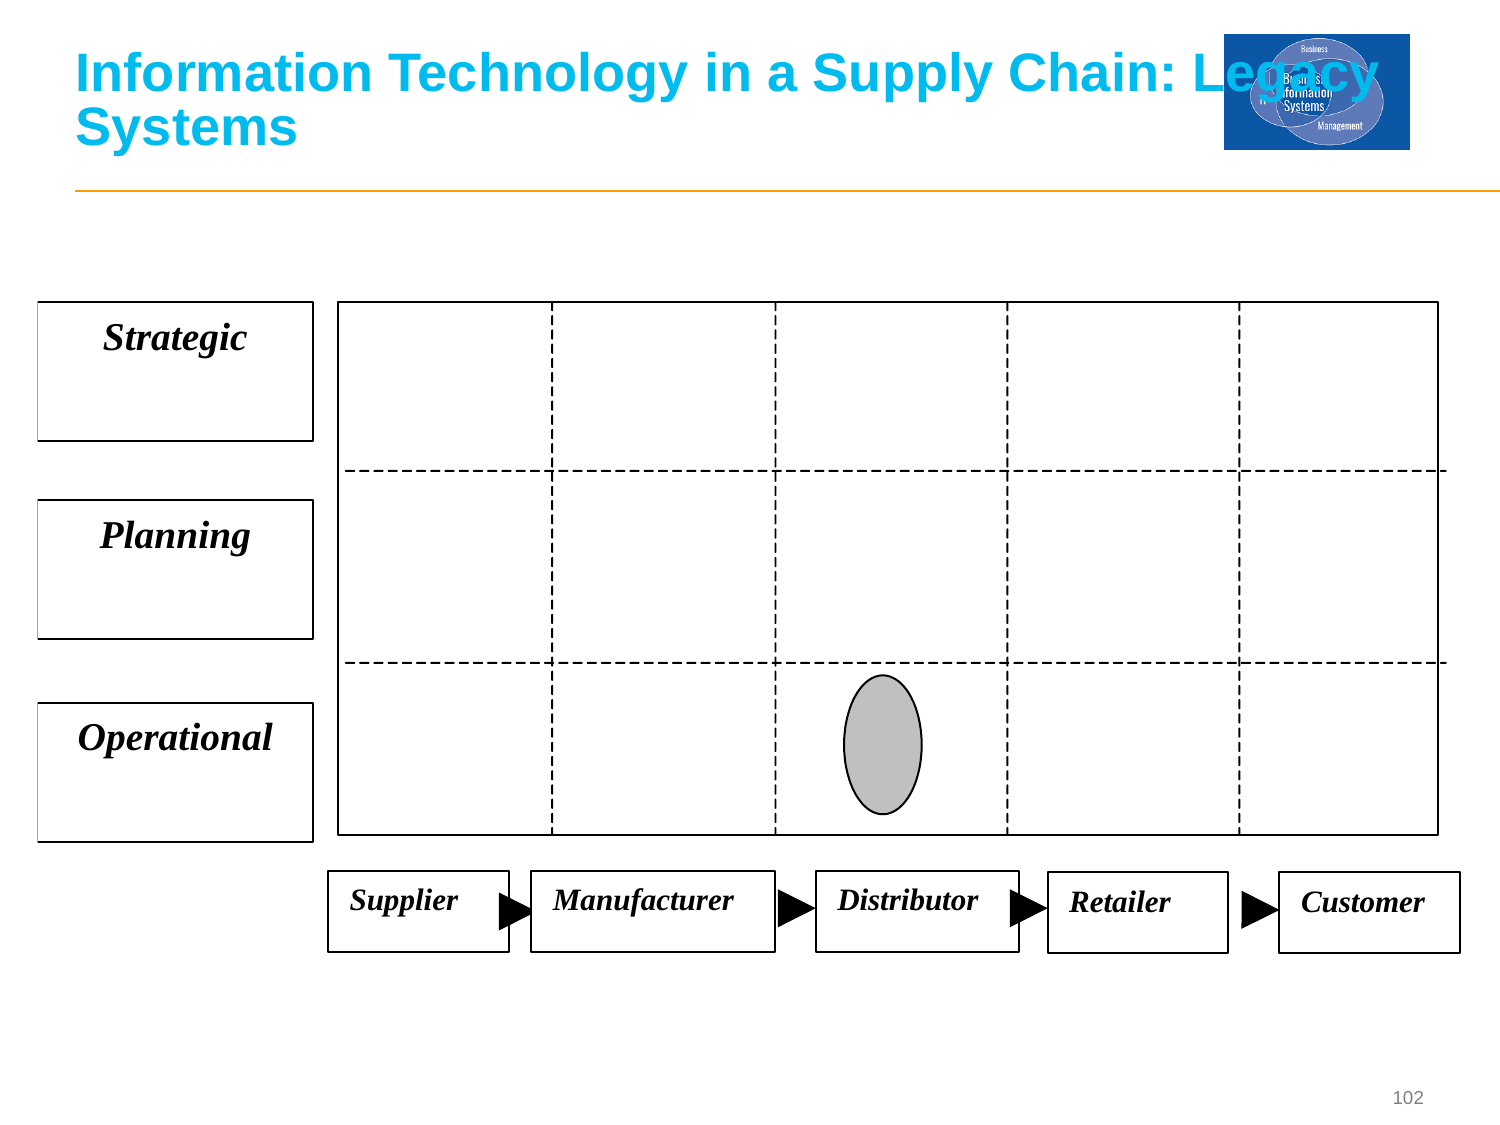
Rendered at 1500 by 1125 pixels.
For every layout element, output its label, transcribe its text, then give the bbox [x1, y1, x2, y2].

title Information Technology in a Supply Chain: Legacy Systems [75, 27, 1422, 157]
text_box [37, 299, 1463, 954]
